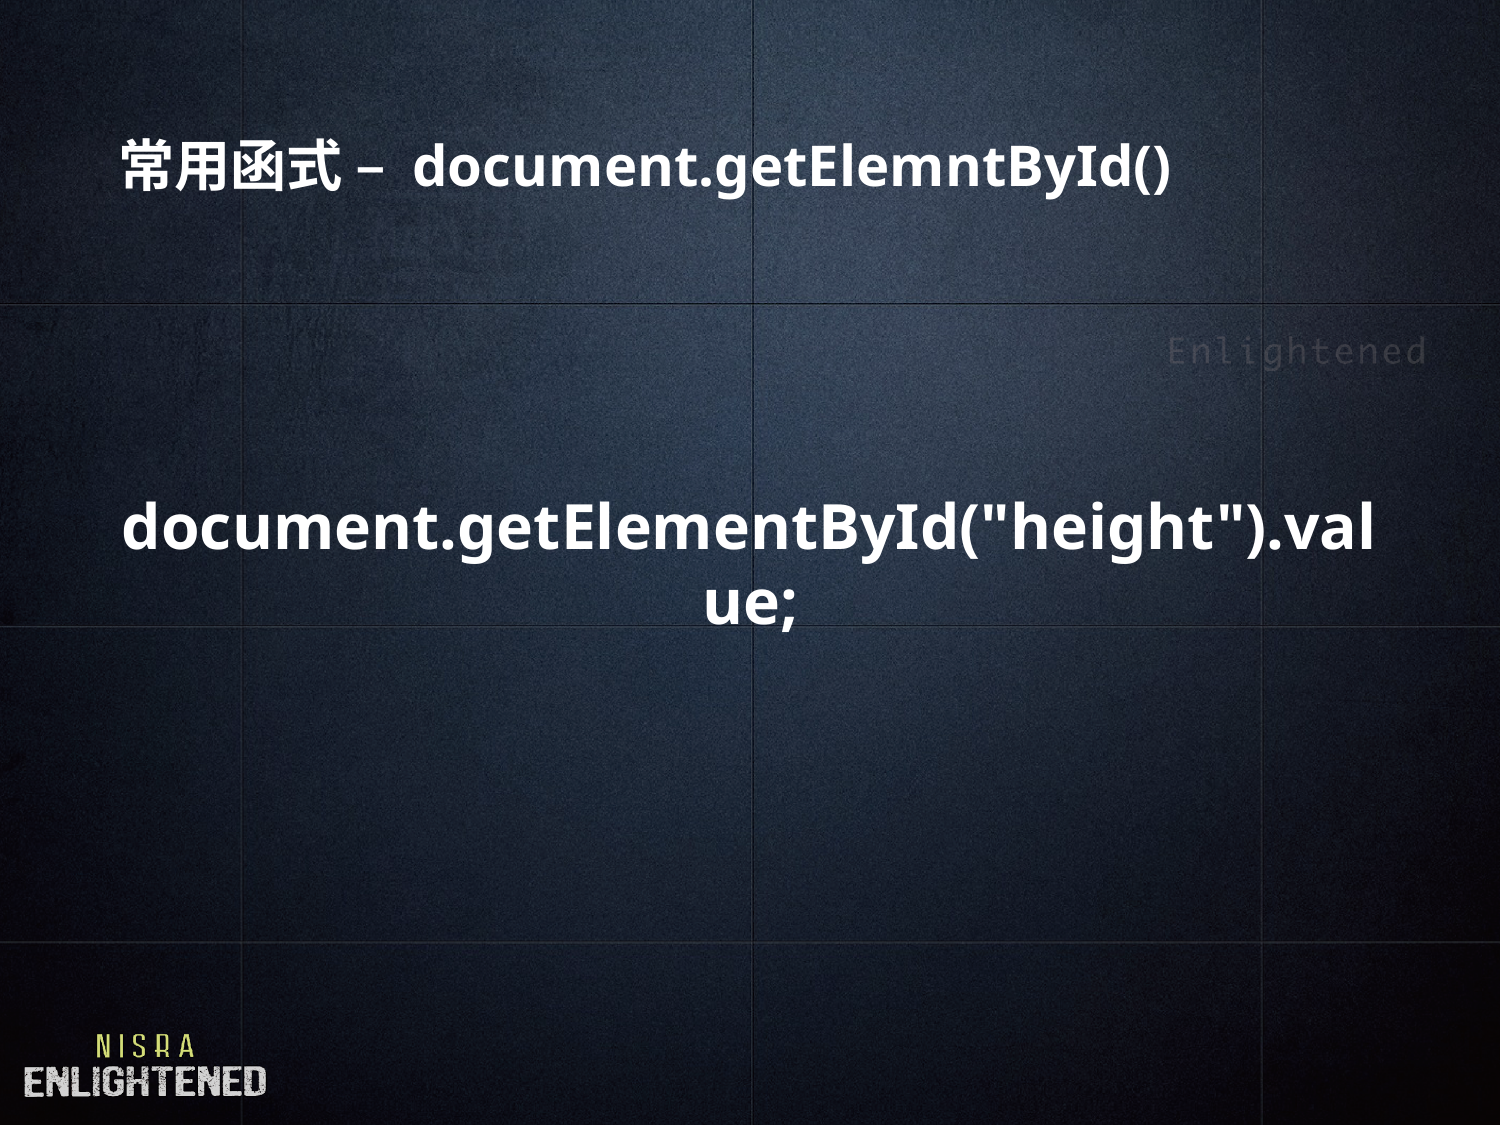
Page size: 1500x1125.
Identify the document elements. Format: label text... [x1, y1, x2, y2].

text_box document.getElementById("height").value; [93, 480, 1407, 645]
title 常用函式 – document.getElemntById() [103, 59, 1397, 278]
picture [0, 0, 1500, 1125]
